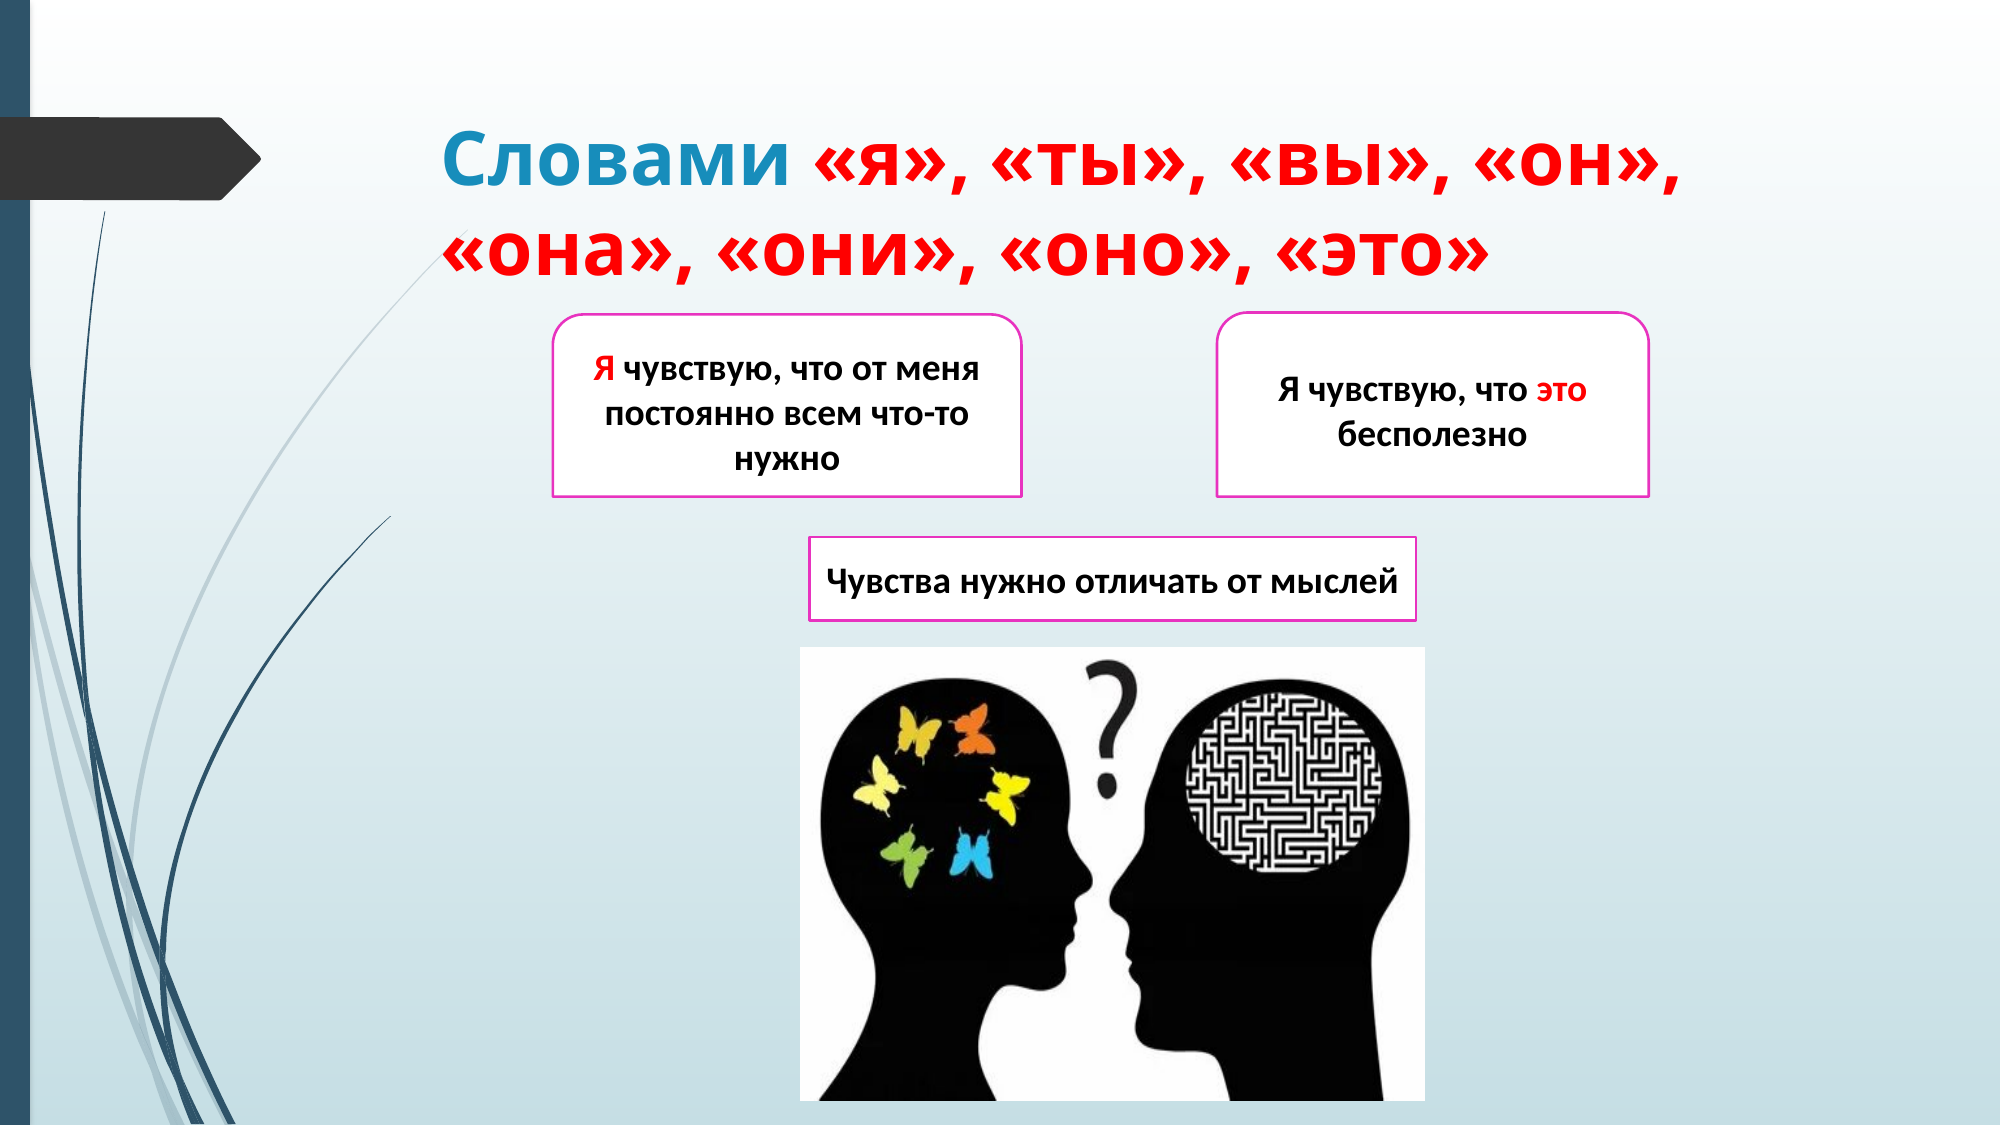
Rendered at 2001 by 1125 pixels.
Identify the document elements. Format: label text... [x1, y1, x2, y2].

text_box Я чувствую, что это бесполезно [1215, 311, 1651, 498]
picture [800, 647, 1425, 1102]
title Словами «я», «ты», «вы», «он», «она», «они», «оно», «это» [425, 102, 1888, 313]
text_box Чувства нужно отличать от мыслей [808, 536, 1417, 622]
text_box Я чувствую, что от меня постоянно всем что-то нужно [551, 313, 1023, 498]
